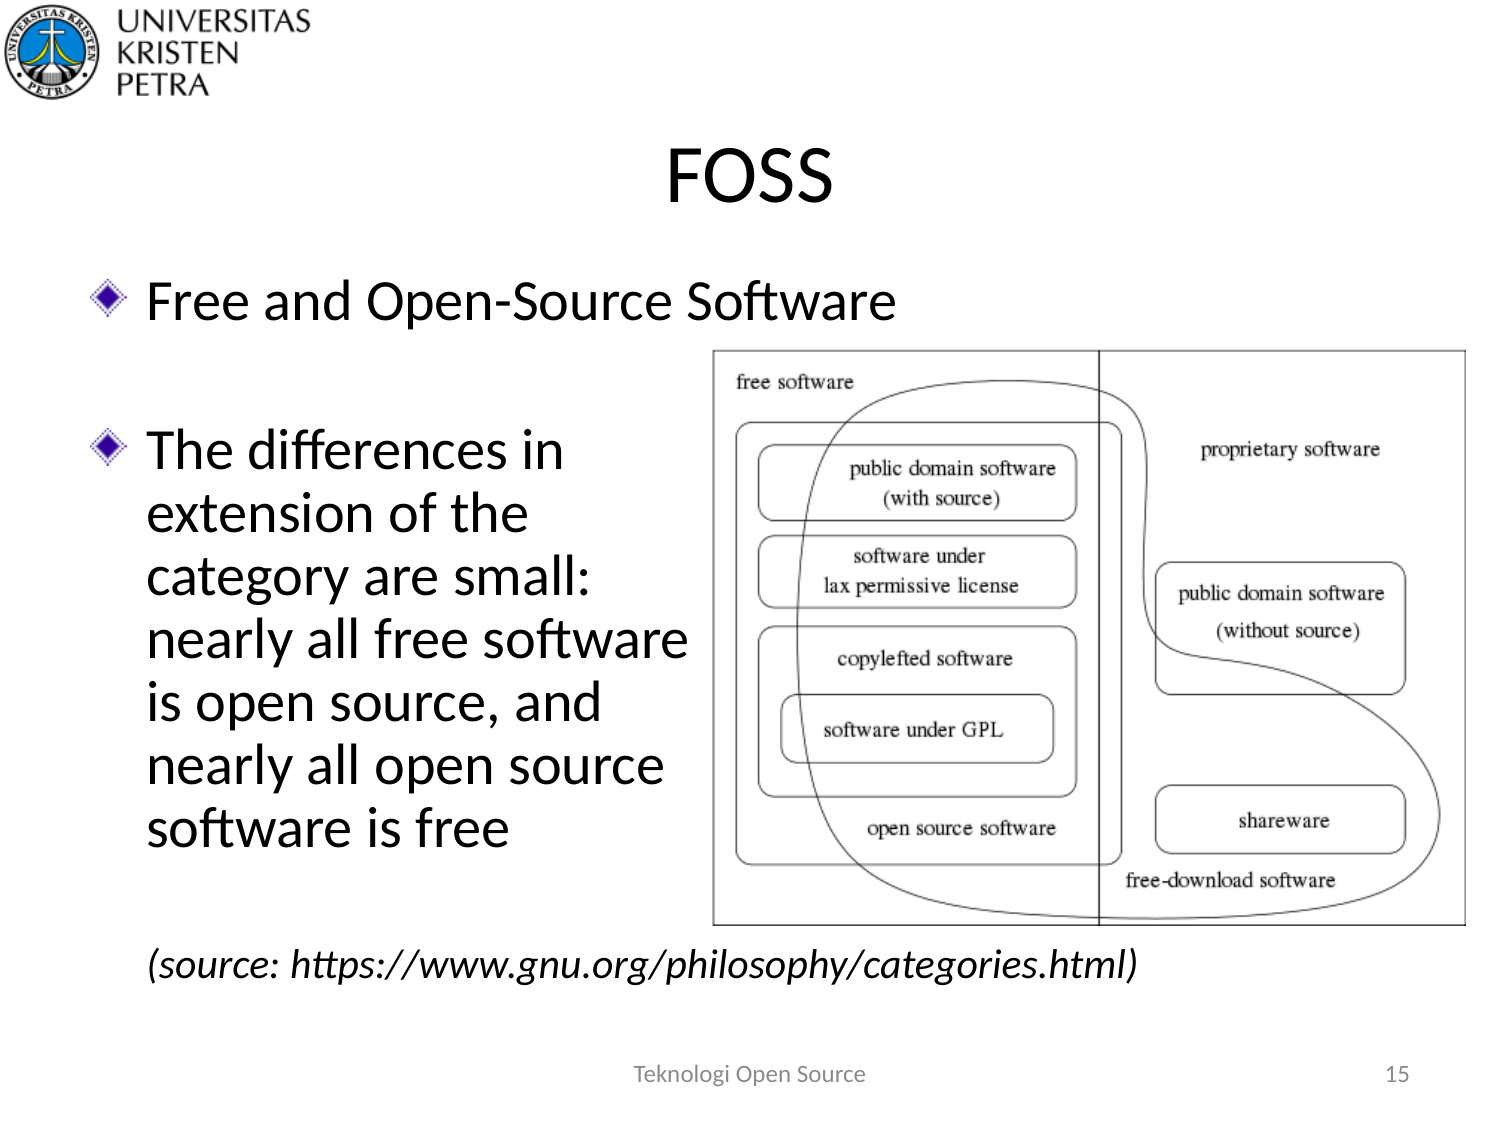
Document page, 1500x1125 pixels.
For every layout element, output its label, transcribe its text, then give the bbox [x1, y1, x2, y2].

picture [4, 4, 313, 100]
picture [90, 279, 127, 317]
title FOSS [75, 75, 1425, 262]
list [712, 349, 1466, 927]
list Free and Open-Source Software The differences in extension of the category are small: nearly all free software is open source, and nearly all open source software is free (source: https://www.gnu.org/philosophy/categories.html) [75, 262, 1425, 1005]
footer Teknologi Open Source [512, 1042, 988, 1103]
slide_number 15 [1074, 1042, 1425, 1103]
picture [90, 428, 127, 466]
